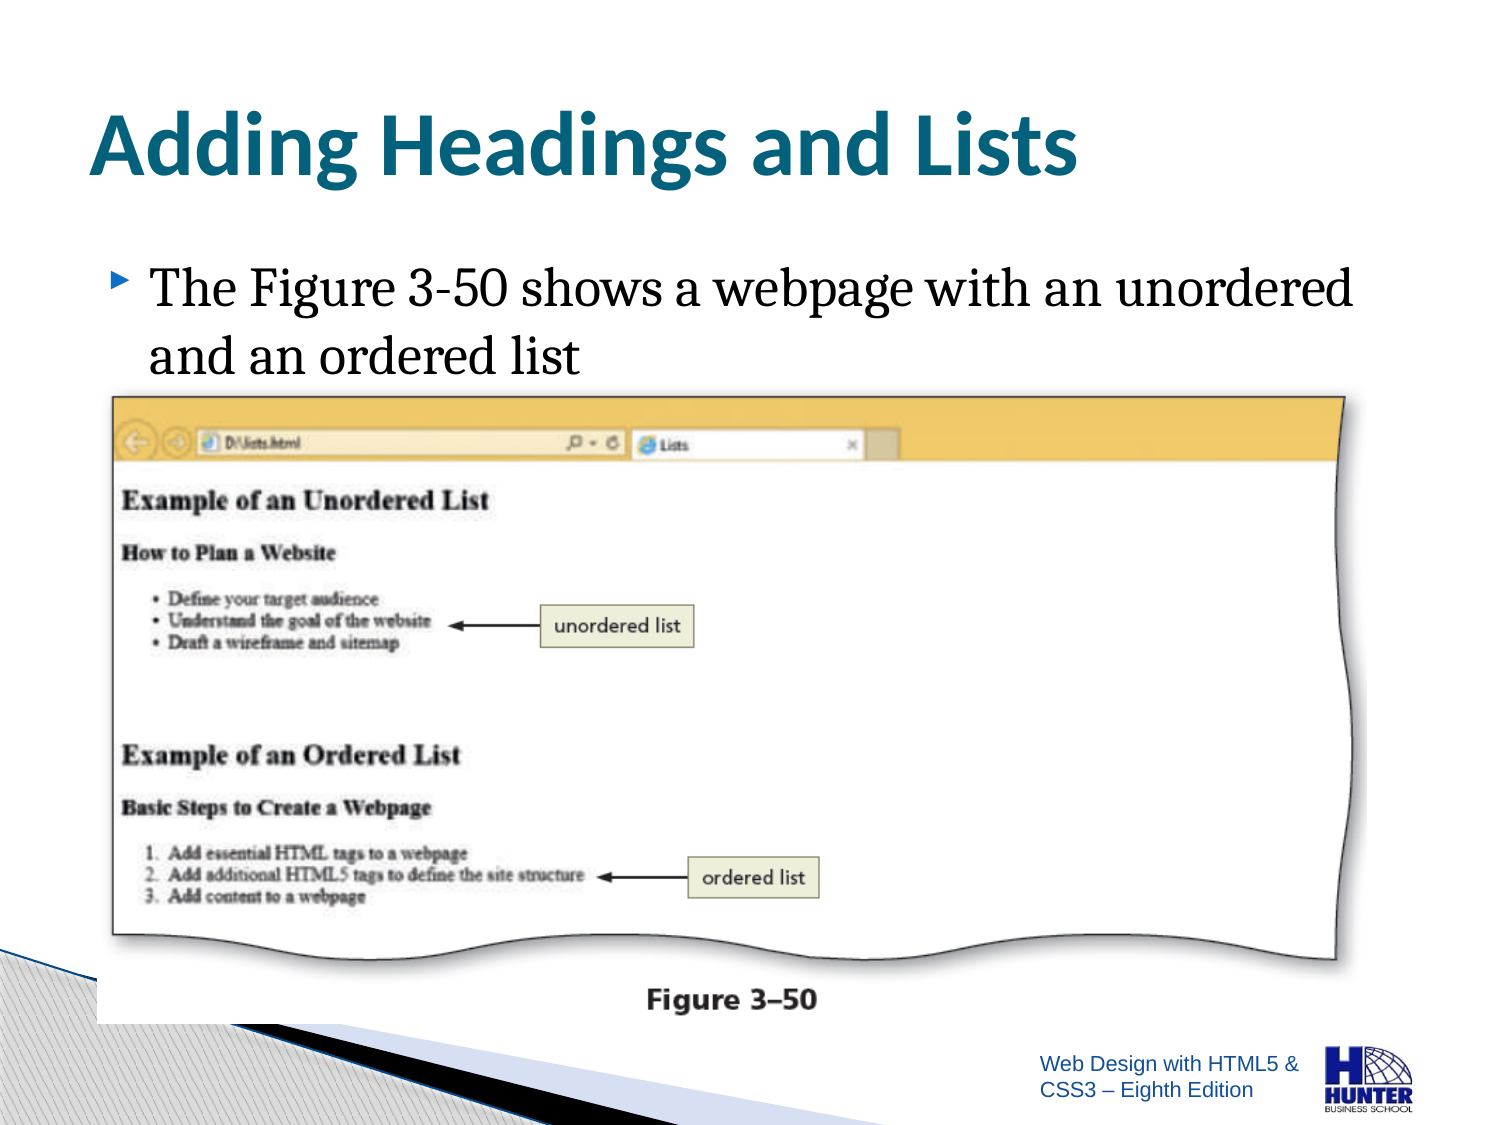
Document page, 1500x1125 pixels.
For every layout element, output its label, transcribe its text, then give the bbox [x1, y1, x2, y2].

title Adding Headings and Lists [75, 45, 1425, 233]
list The Figure 3-50 shows a webpage with an unordered and an ordered list [75, 243, 1425, 986]
picture [97, 385, 1367, 1024]
picture [1325, 1046, 1413, 1113]
